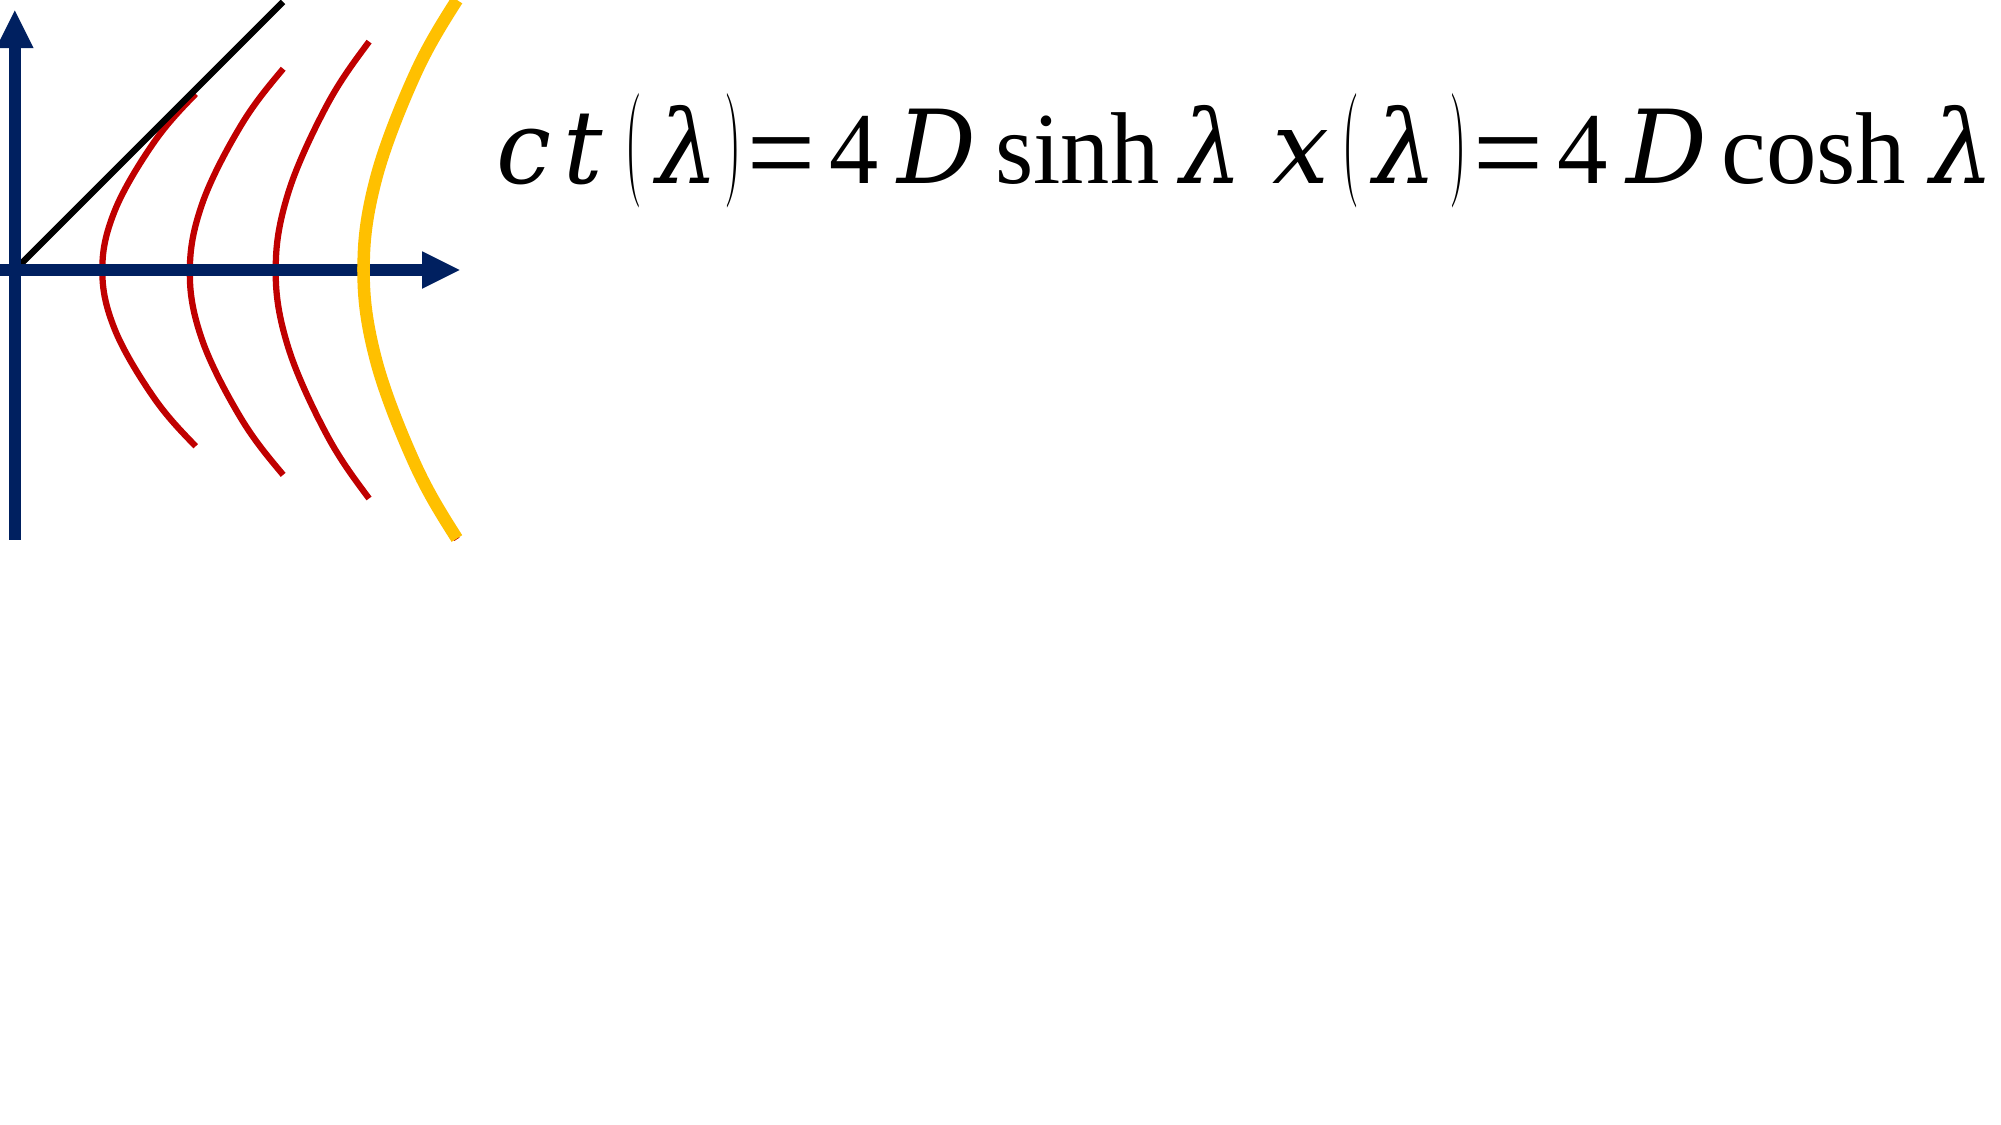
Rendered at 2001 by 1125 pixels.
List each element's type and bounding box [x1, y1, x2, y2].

text_box [0, 0, 460, 540]
